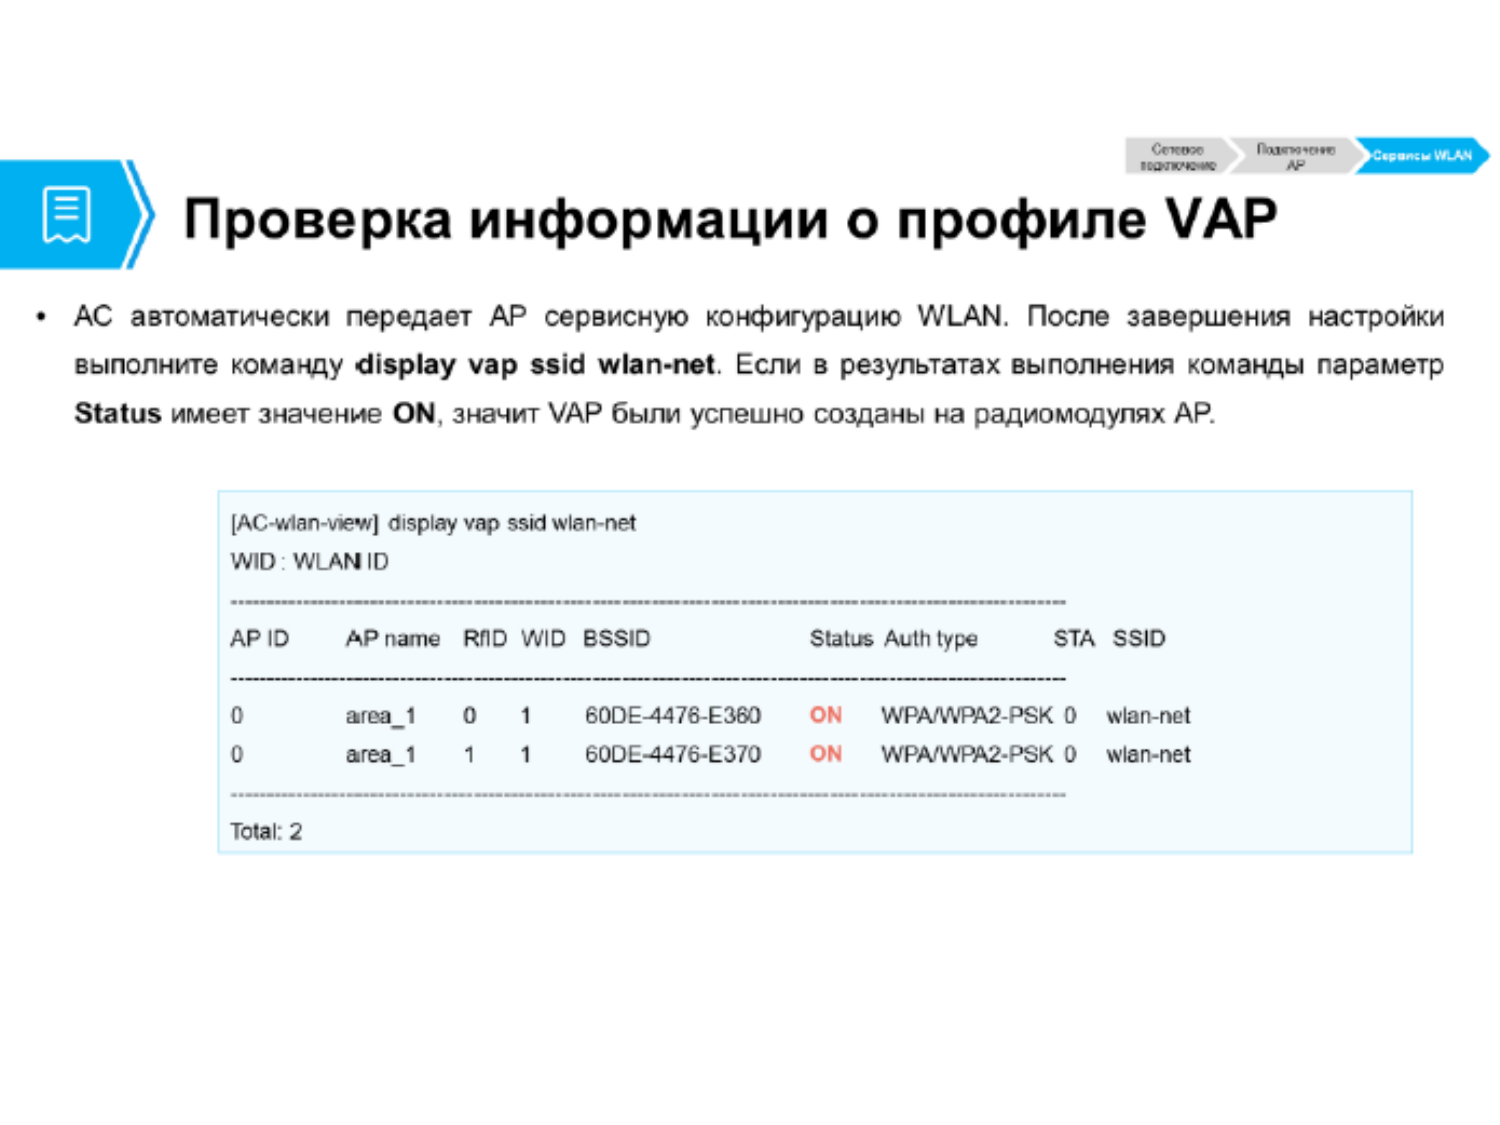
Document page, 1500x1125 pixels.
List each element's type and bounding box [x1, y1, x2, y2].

list [0, 130, 1500, 886]
